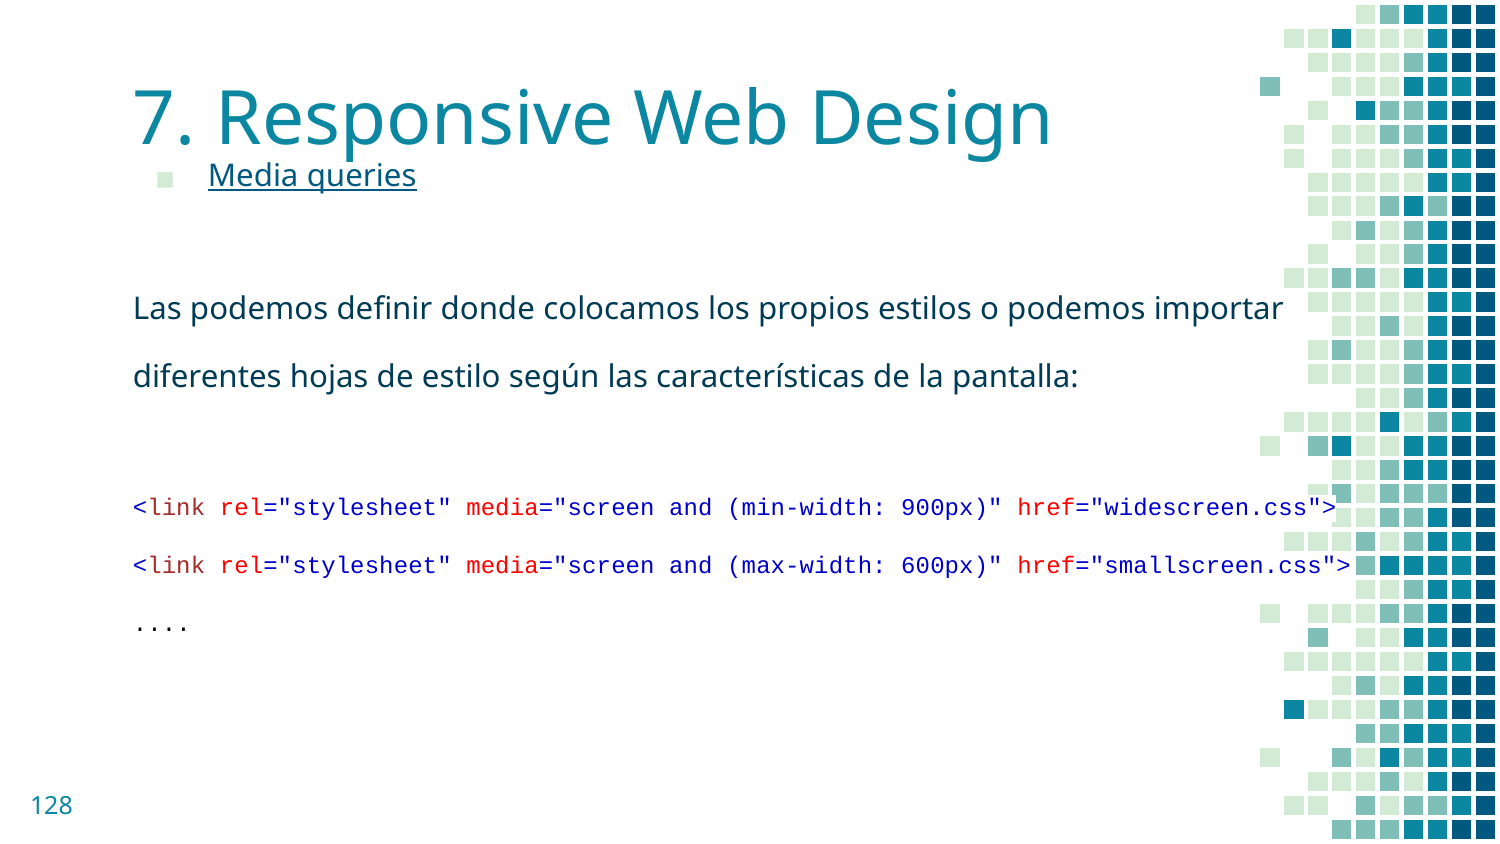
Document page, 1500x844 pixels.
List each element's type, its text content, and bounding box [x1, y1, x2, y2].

list Media queries Las podemos definir donde colocamos los propios estilos o podemos importar diferentes hojas de estilo según las características de la pantalla: <link rel="stylesheet" media="screen and (min-width: 900px)" href="widescreen.css"> <link rel="stylesheet" media="screen and (max-width: 600px)" href="smallscreen.css"> .... [117, 140, 1493, 637]
title 7. Responsive Web Design [117, 33, 1227, 140]
slide_number ‹#› [15, 774, 105, 839]
